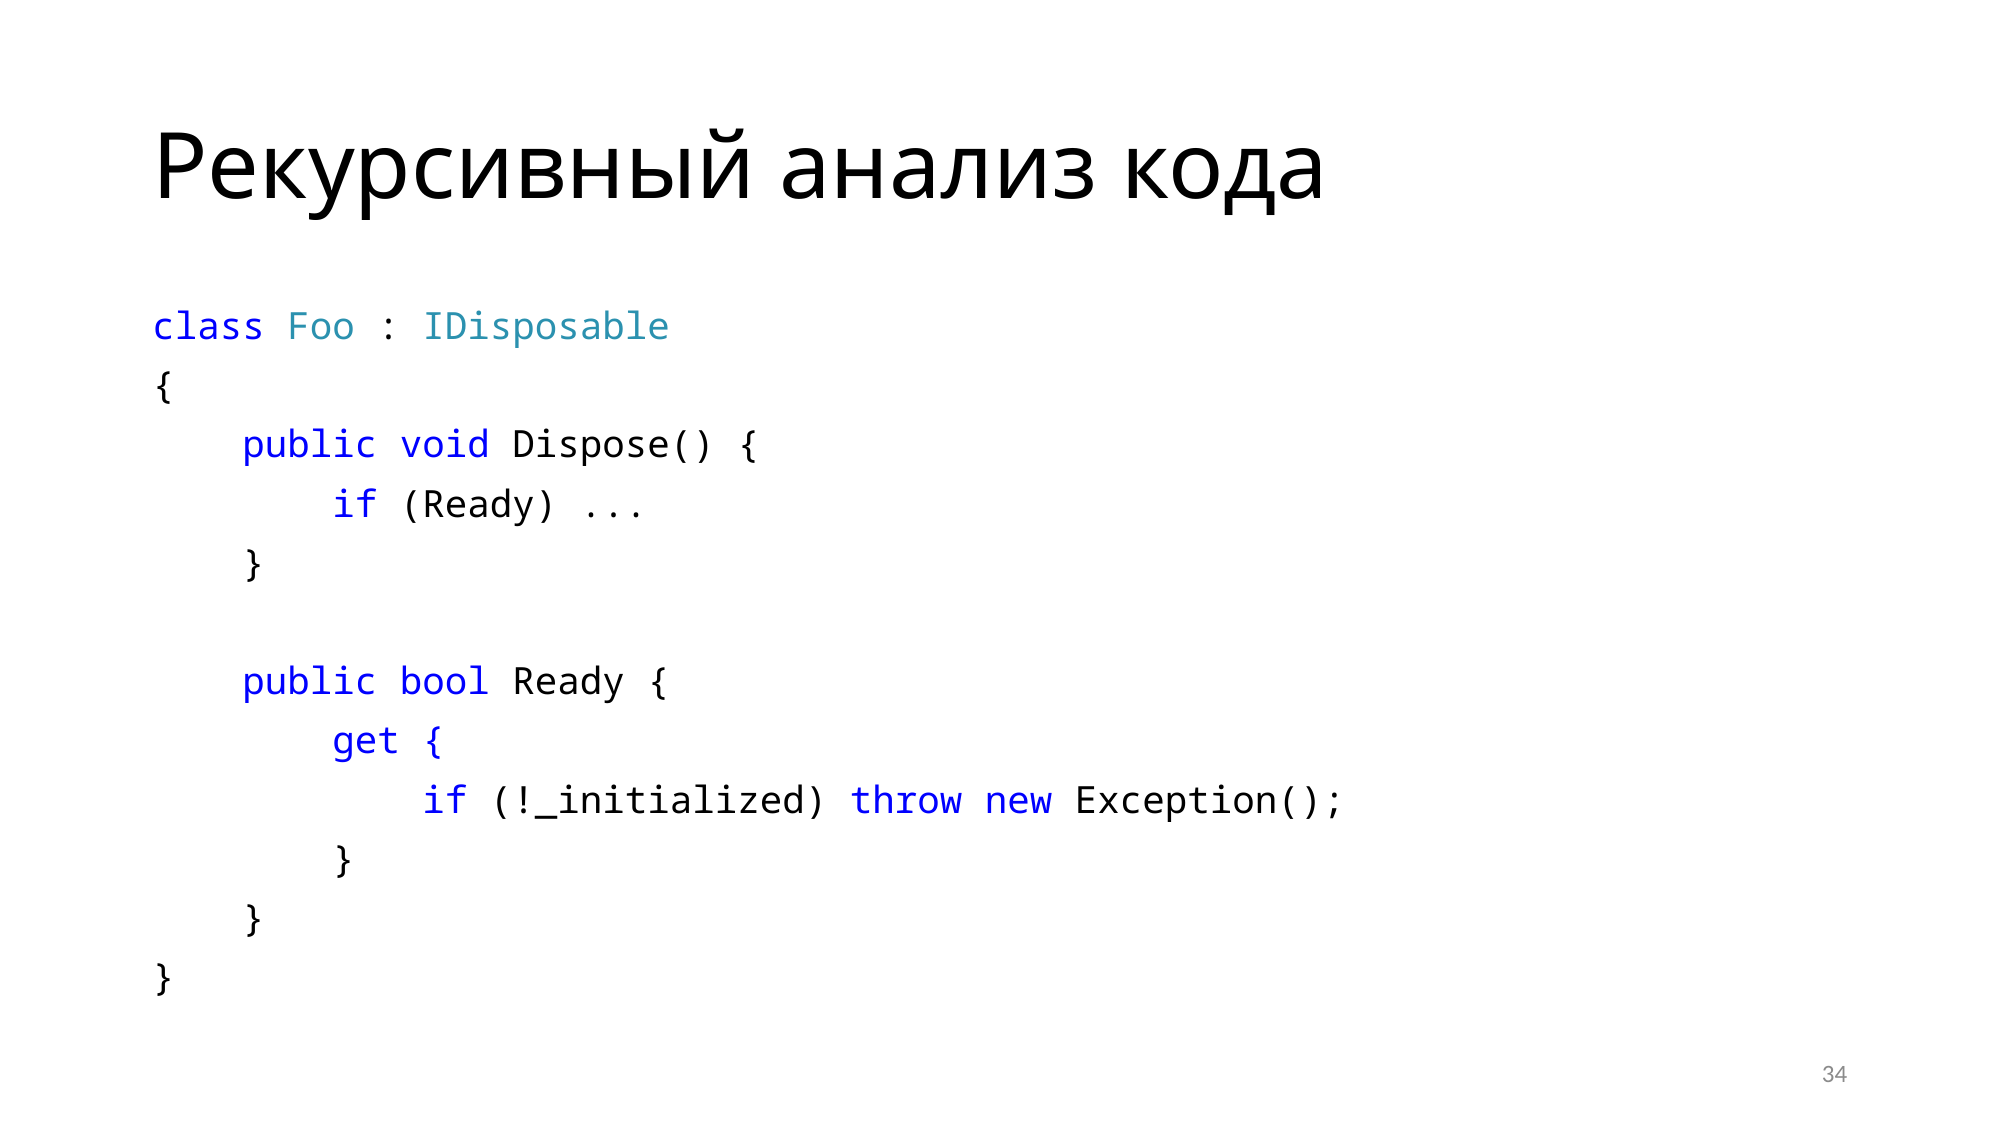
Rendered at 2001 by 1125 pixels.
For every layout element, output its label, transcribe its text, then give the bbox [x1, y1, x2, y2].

slide_number 34 [1412, 1042, 1863, 1103]
title Рекурсивный анализ кода [137, 59, 1863, 278]
list class Foo : IDisposable { public void Dispose() { if (Ready) ... } public bool Ready { get { if (!_initialized) throw new Exception(); } } } [137, 299, 1863, 1014]
